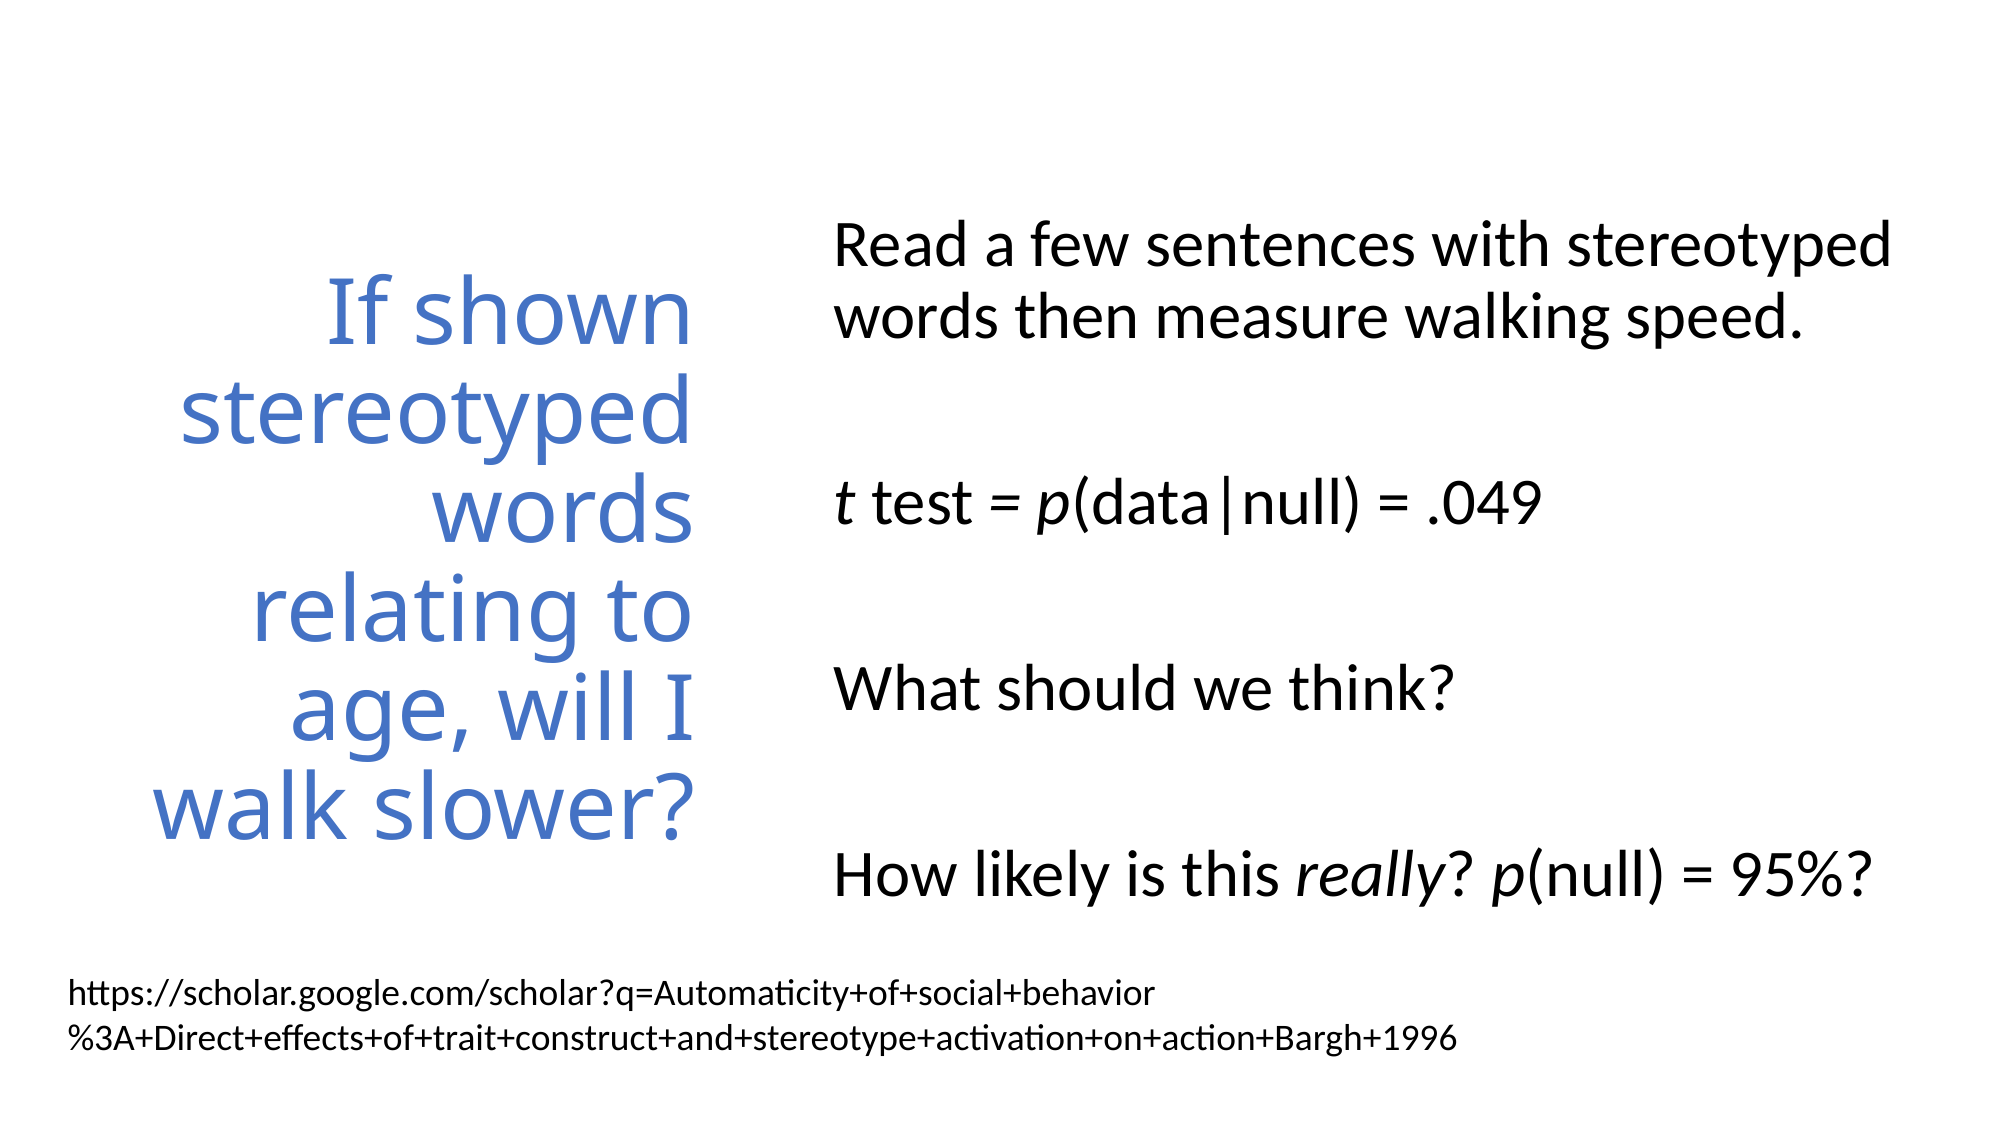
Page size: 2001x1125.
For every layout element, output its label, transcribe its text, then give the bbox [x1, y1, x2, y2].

list Read a few sentences with stereotyped words then measure walking speed. t test = p(data|null) = .049 What should we think? How likely is this really? p(null) = 95%? [819, 49, 1950, 1070]
title If shown stereotyped words relating to age, will I walk slower? [137, 158, 711, 960]
text_box https://scholar.google.com/scholar?q=Automaticity+of+social+behavior%3A+Direct+effects+of+trait+construct+and+stereotype+activation+on+action+Bargh+1996 [52, 960, 1606, 1066]
